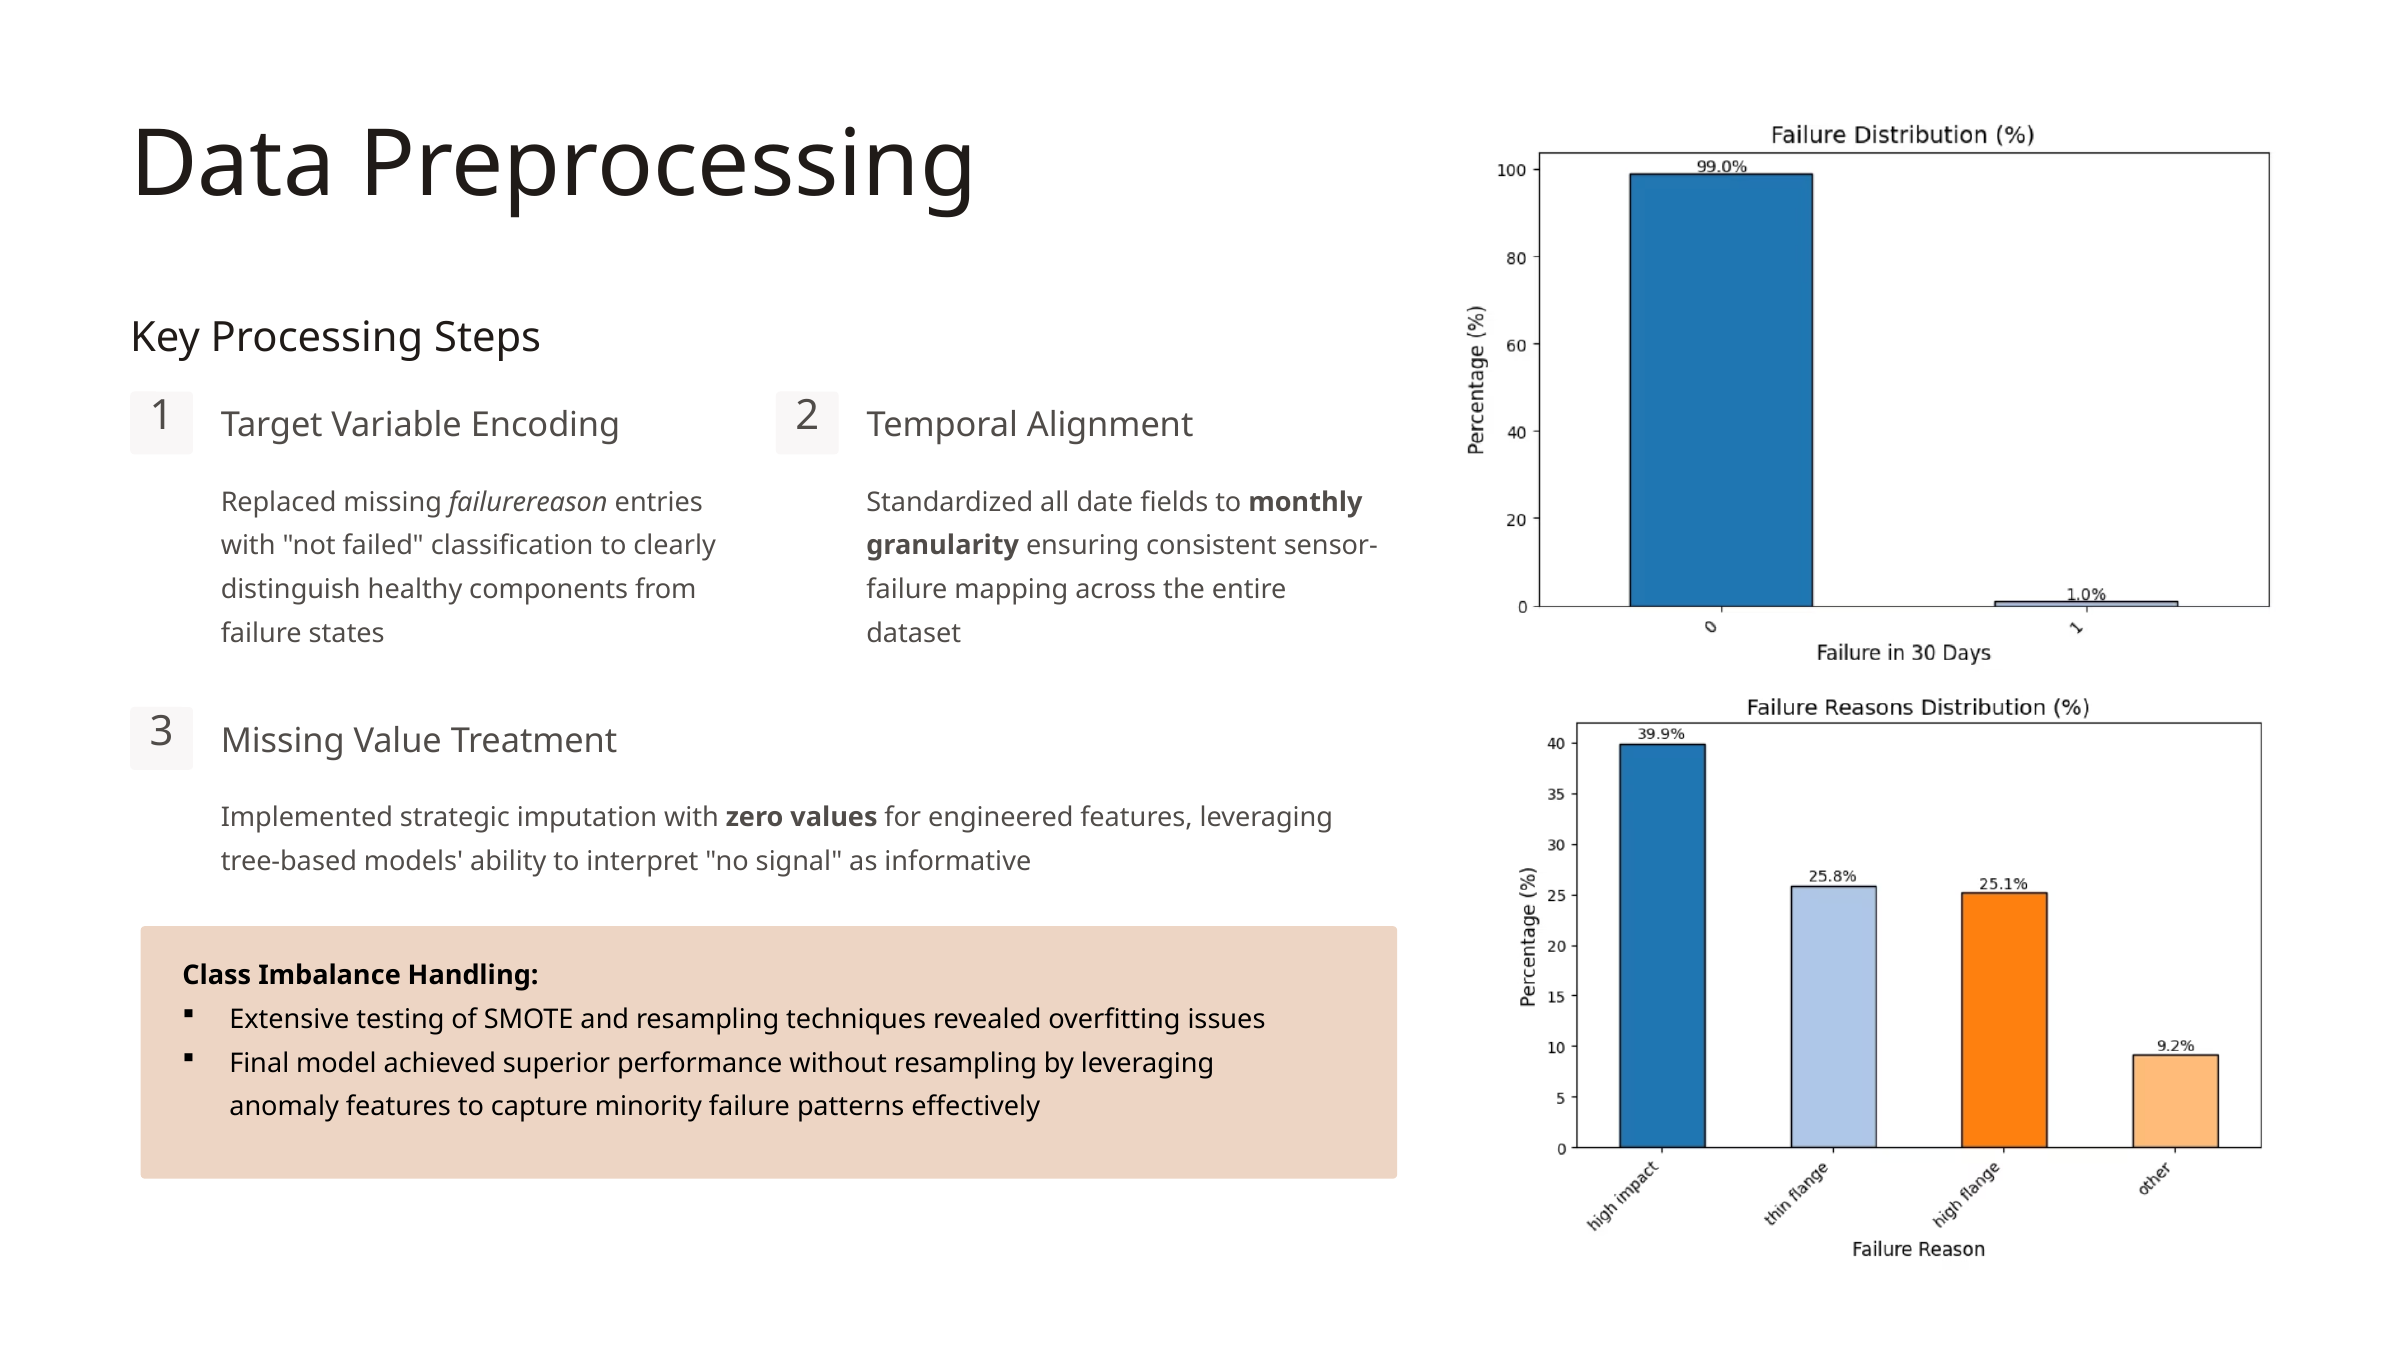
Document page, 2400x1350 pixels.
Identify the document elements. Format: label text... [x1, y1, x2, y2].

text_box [775, 391, 1387, 652]
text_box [140, 926, 1398, 1179]
picture [1456, 113, 2279, 675]
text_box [130, 706, 1387, 878]
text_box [130, 391, 741, 652]
text_box Key Processing Steps [130, 307, 565, 361]
picture [1509, 687, 2270, 1270]
text_box Data Preprocessing [130, 98, 1199, 186]
